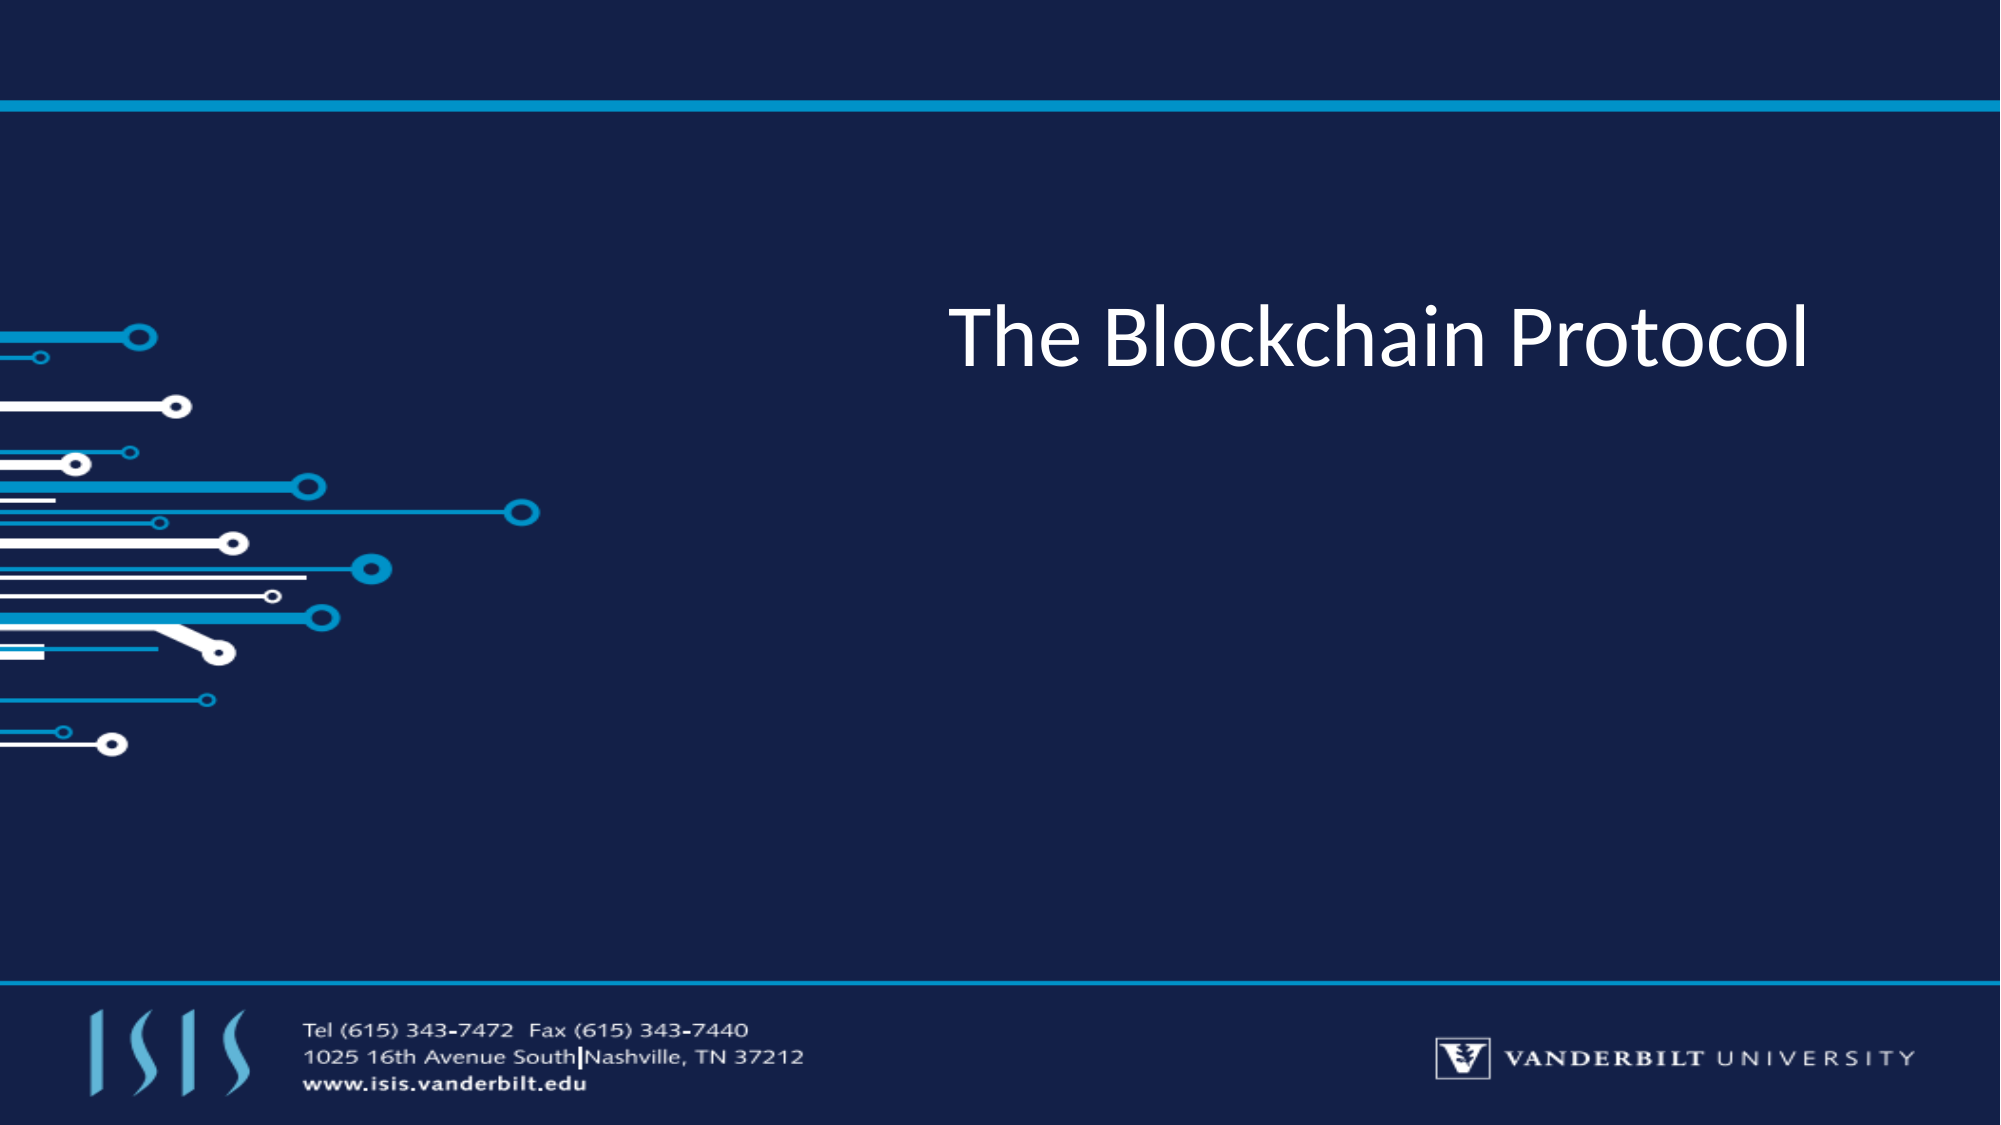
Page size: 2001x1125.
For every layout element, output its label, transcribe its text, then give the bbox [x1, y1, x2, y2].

title The Blockchain Protocol [277, 209, 1827, 452]
